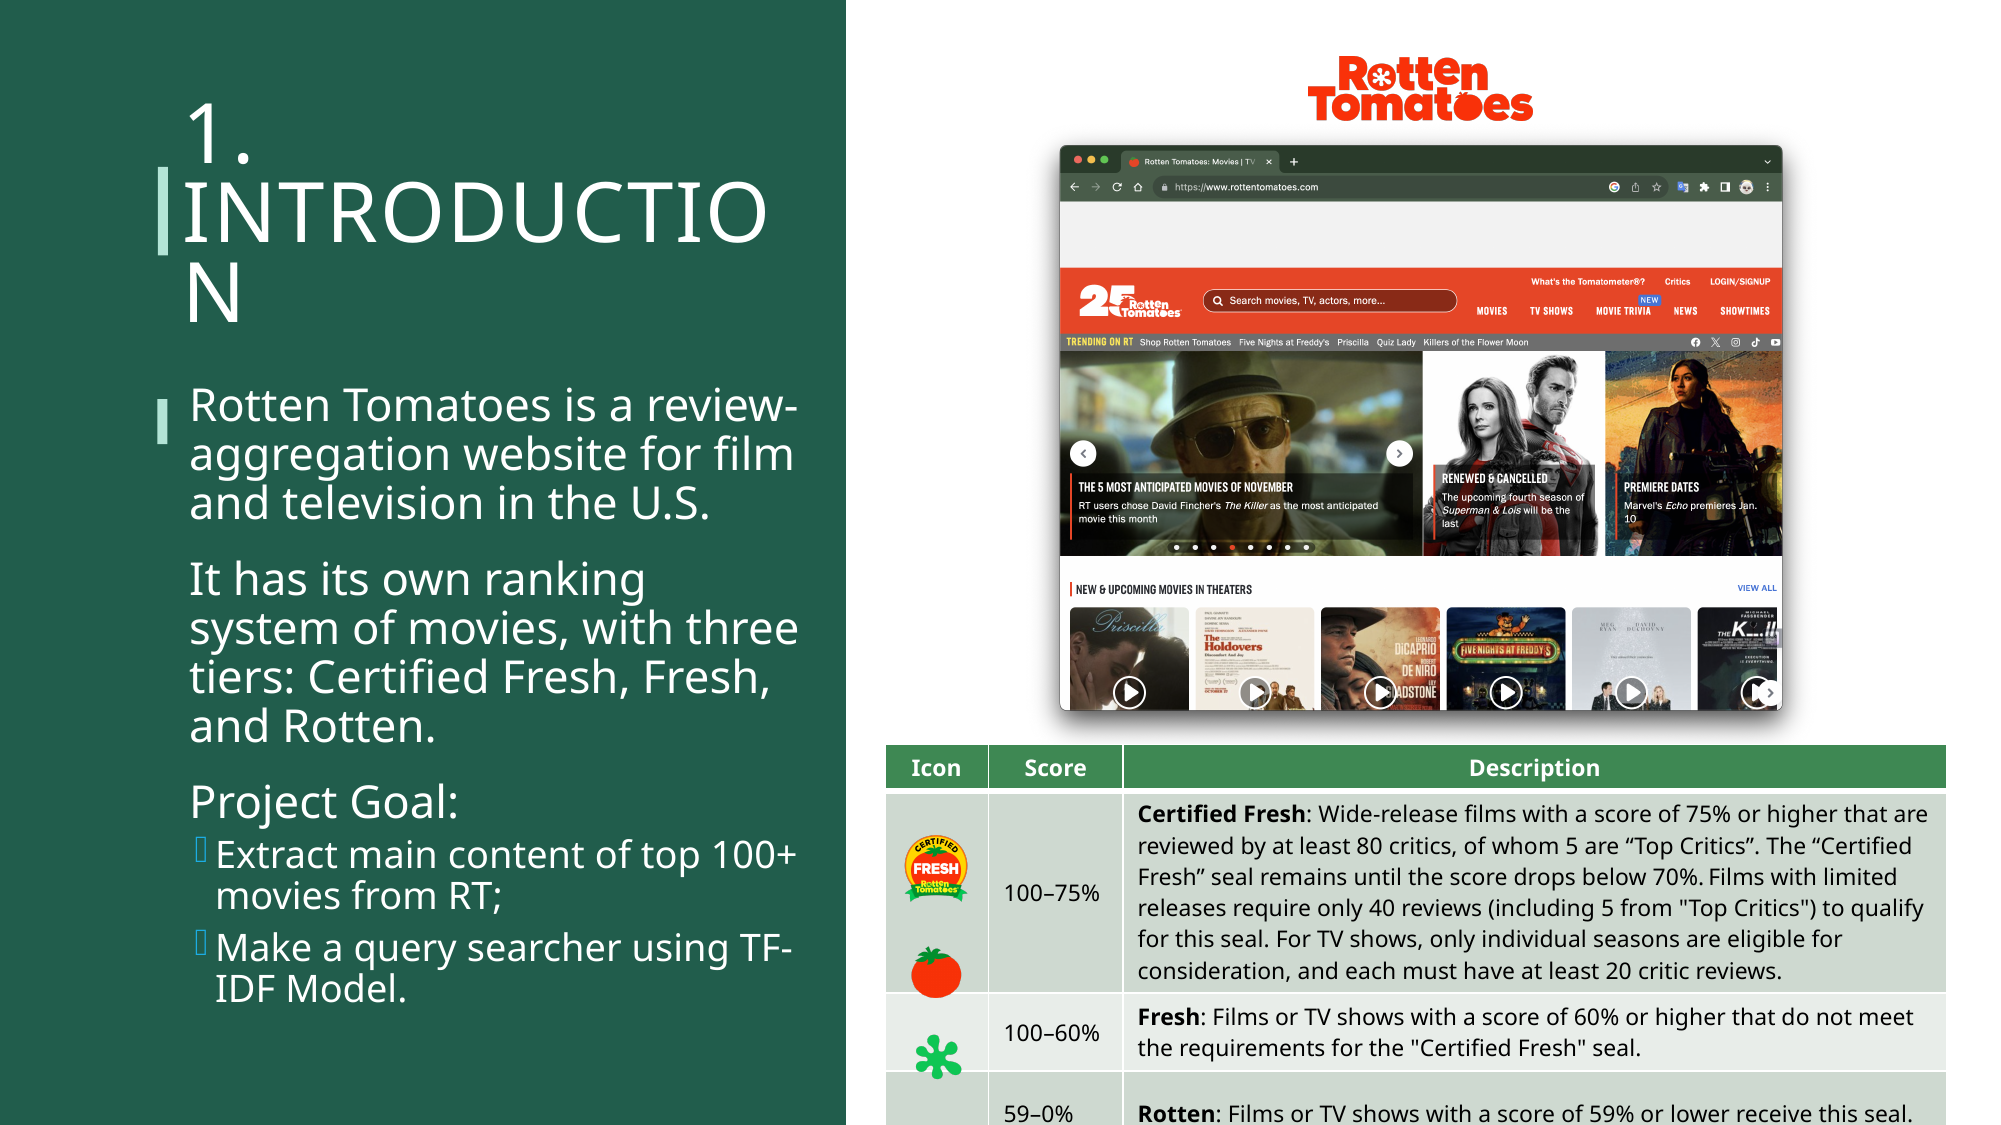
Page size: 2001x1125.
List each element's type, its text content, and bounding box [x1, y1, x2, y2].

table_cell Fresh: Films or TV shows with a score of 60% or higher that do not meet the requirements for the "Certified Fresh" seal. [1124, 994, 1946, 1070]
table_cell [886, 794, 988, 992]
list Rotten Tomatoes is a review-aggregation website for film and television in the U.S. It has its own ranking system of movies, with three tiers: Certified Fresh, Fresh, and Rotten. Project Goal: Extract main content of top 100+ movies from RT; Make a query searcher using TF-IDF Model. [168, 375, 810, 1035]
picture [1022, 56, 1819, 759]
picture [910, 944, 963, 999]
table_cell Rotten: Films or TV shows with a score of 59% or lower receive this seal. [1124, 1072, 1946, 1125]
picture [903, 835, 970, 902]
table_cell [886, 994, 988, 1070]
table_cell 100–60% [989, 994, 1122, 1070]
table_cell [886, 1072, 988, 1125]
title 1. Introduction [168, 96, 795, 342]
table_cell 100–75% [989, 794, 1122, 992]
picture [915, 1034, 962, 1080]
table_cell Certified Fresh: Wide-release films with a score of 75% or higher that are reviewed by at least 80 critics, of whom 5 are “Top Critics”. The “Certified Fresh” seal remains until the score drops below 70%. Films with limited releases require only 40 reviews (including 5 from "Top Critics") to qualify for this seal. For TV shows, only individual seasons are eligible for consideration, and each must have at least 20 critic reviews. [1124, 794, 1946, 992]
table_header Score [989, 745, 1122, 788]
table_cell 59–0% [989, 1072, 1122, 1125]
table_header Icon [886, 745, 988, 788]
table_header Description [1124, 745, 1946, 788]
